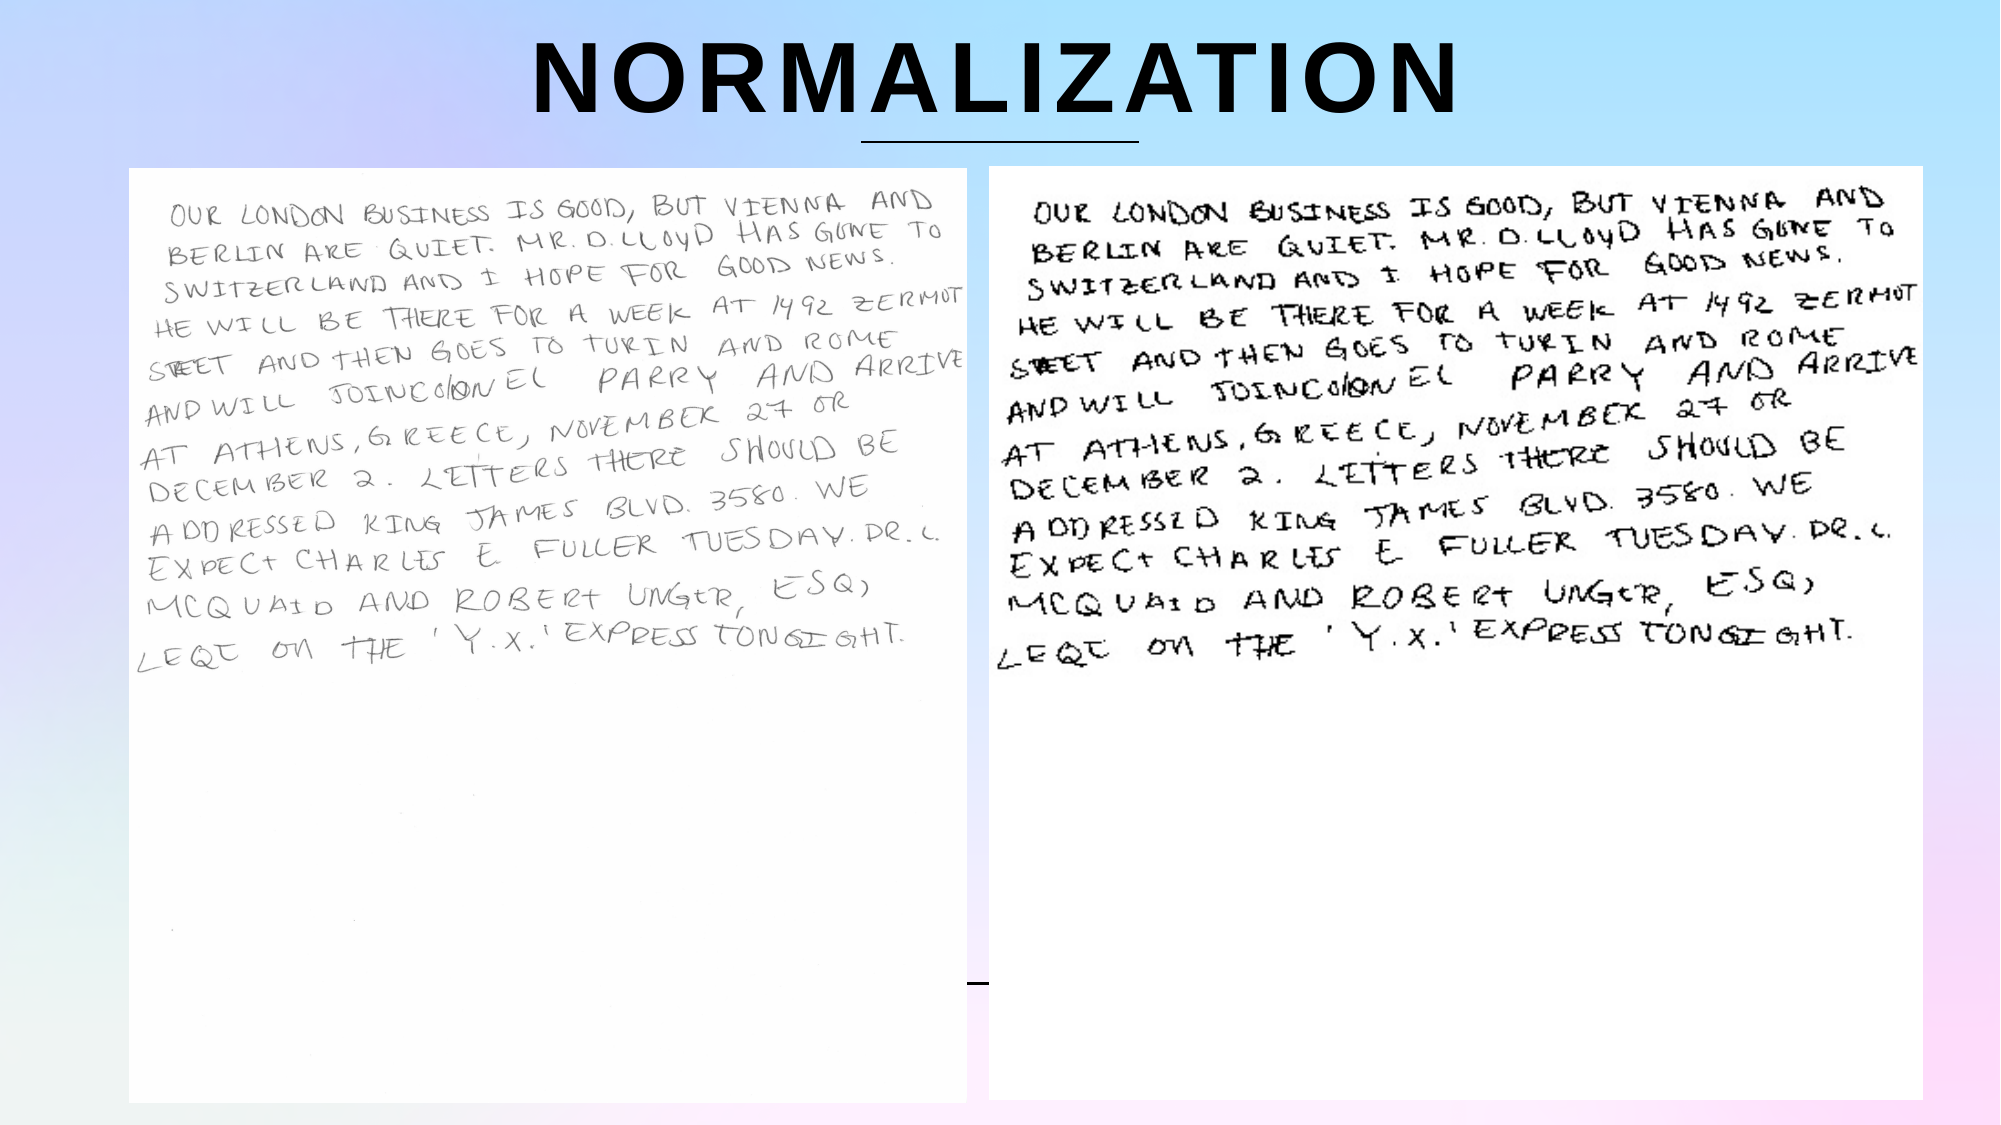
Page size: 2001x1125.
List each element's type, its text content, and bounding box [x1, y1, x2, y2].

picture [0, 0, 2000, 1125]
title Normalization [99, 50, 1900, 308]
